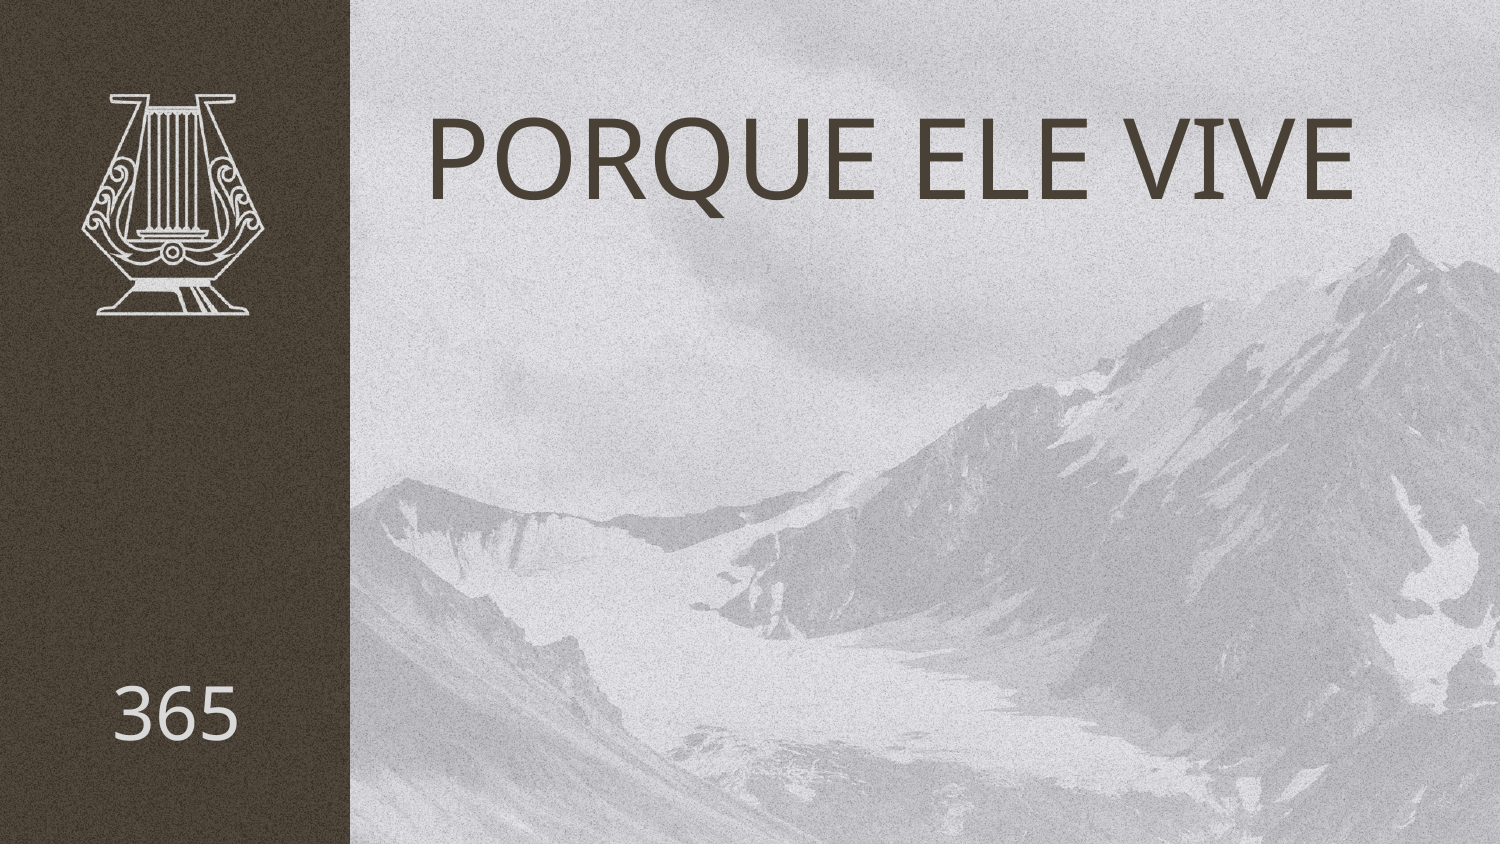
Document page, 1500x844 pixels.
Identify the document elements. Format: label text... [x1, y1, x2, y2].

title PORQUE ELE VIVE [407, 79, 1447, 777]
picture [0, 0, 1500, 844]
list 365 [76, 658, 278, 765]
